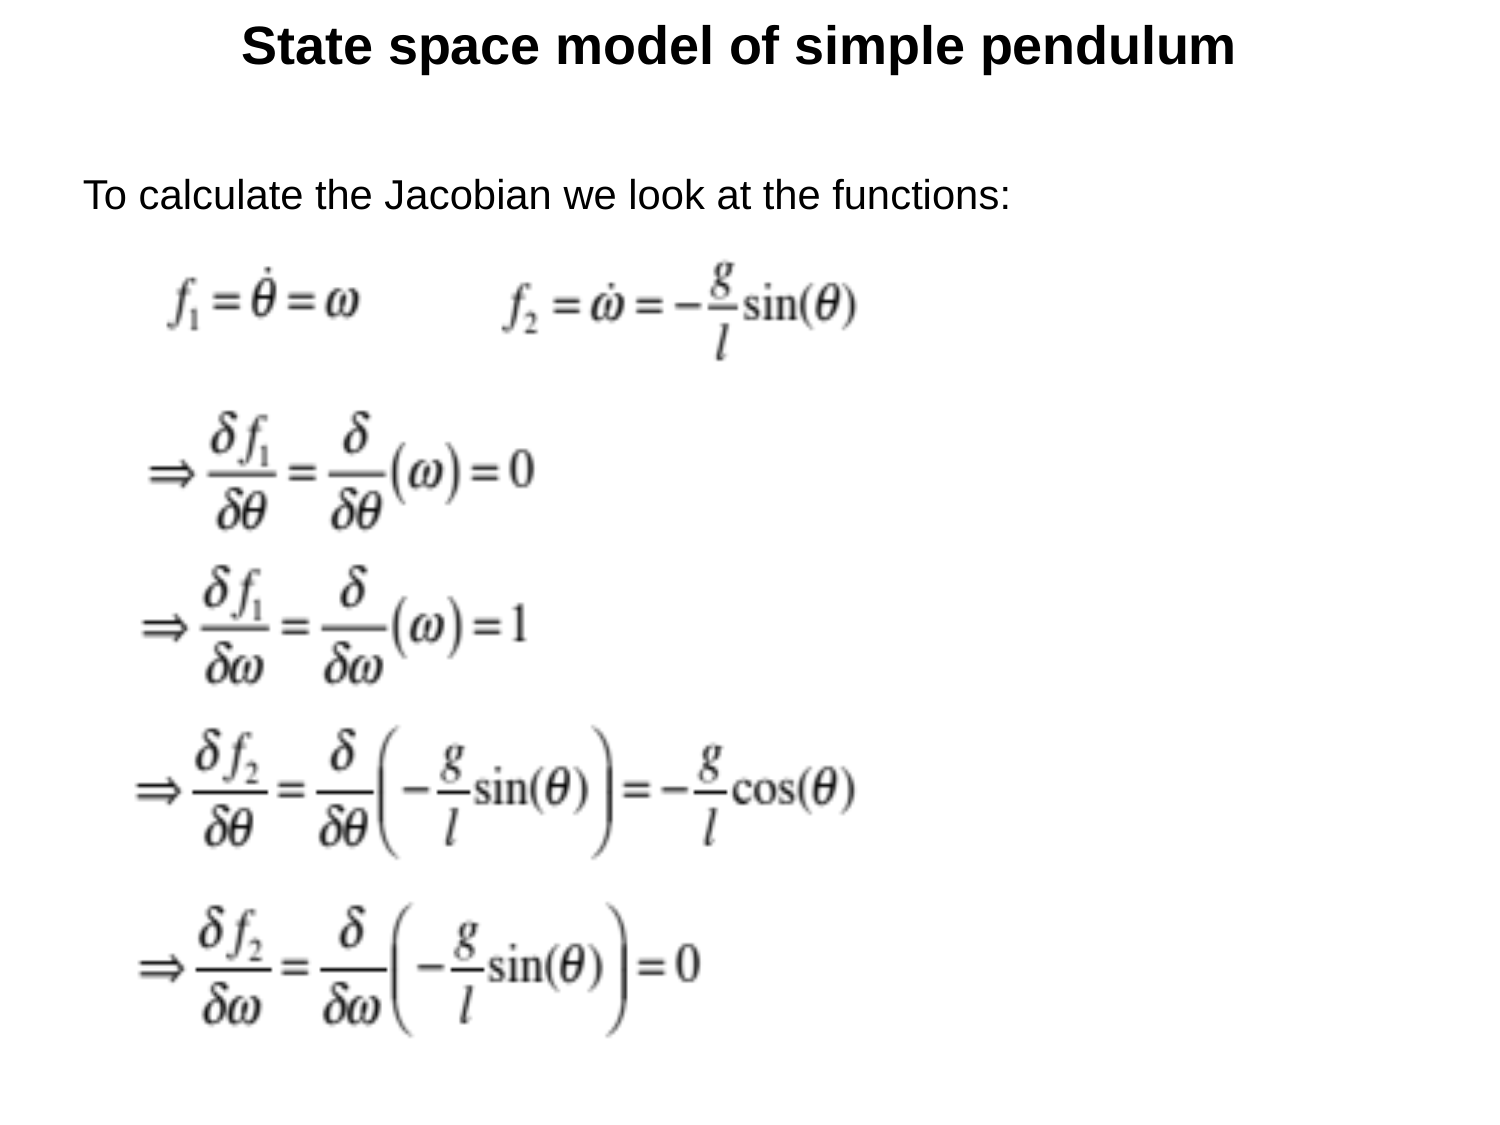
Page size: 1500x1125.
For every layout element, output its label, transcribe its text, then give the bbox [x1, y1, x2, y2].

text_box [143, 401, 538, 538]
text_box To calculate the Jacobian we look at the functions: [68, 160, 1347, 226]
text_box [129, 715, 862, 865]
text_box State space model of simple pendulum [215, 0, 1278, 86]
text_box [497, 237, 862, 370]
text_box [132, 893, 708, 1042]
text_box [136, 555, 531, 692]
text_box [161, 258, 366, 336]
